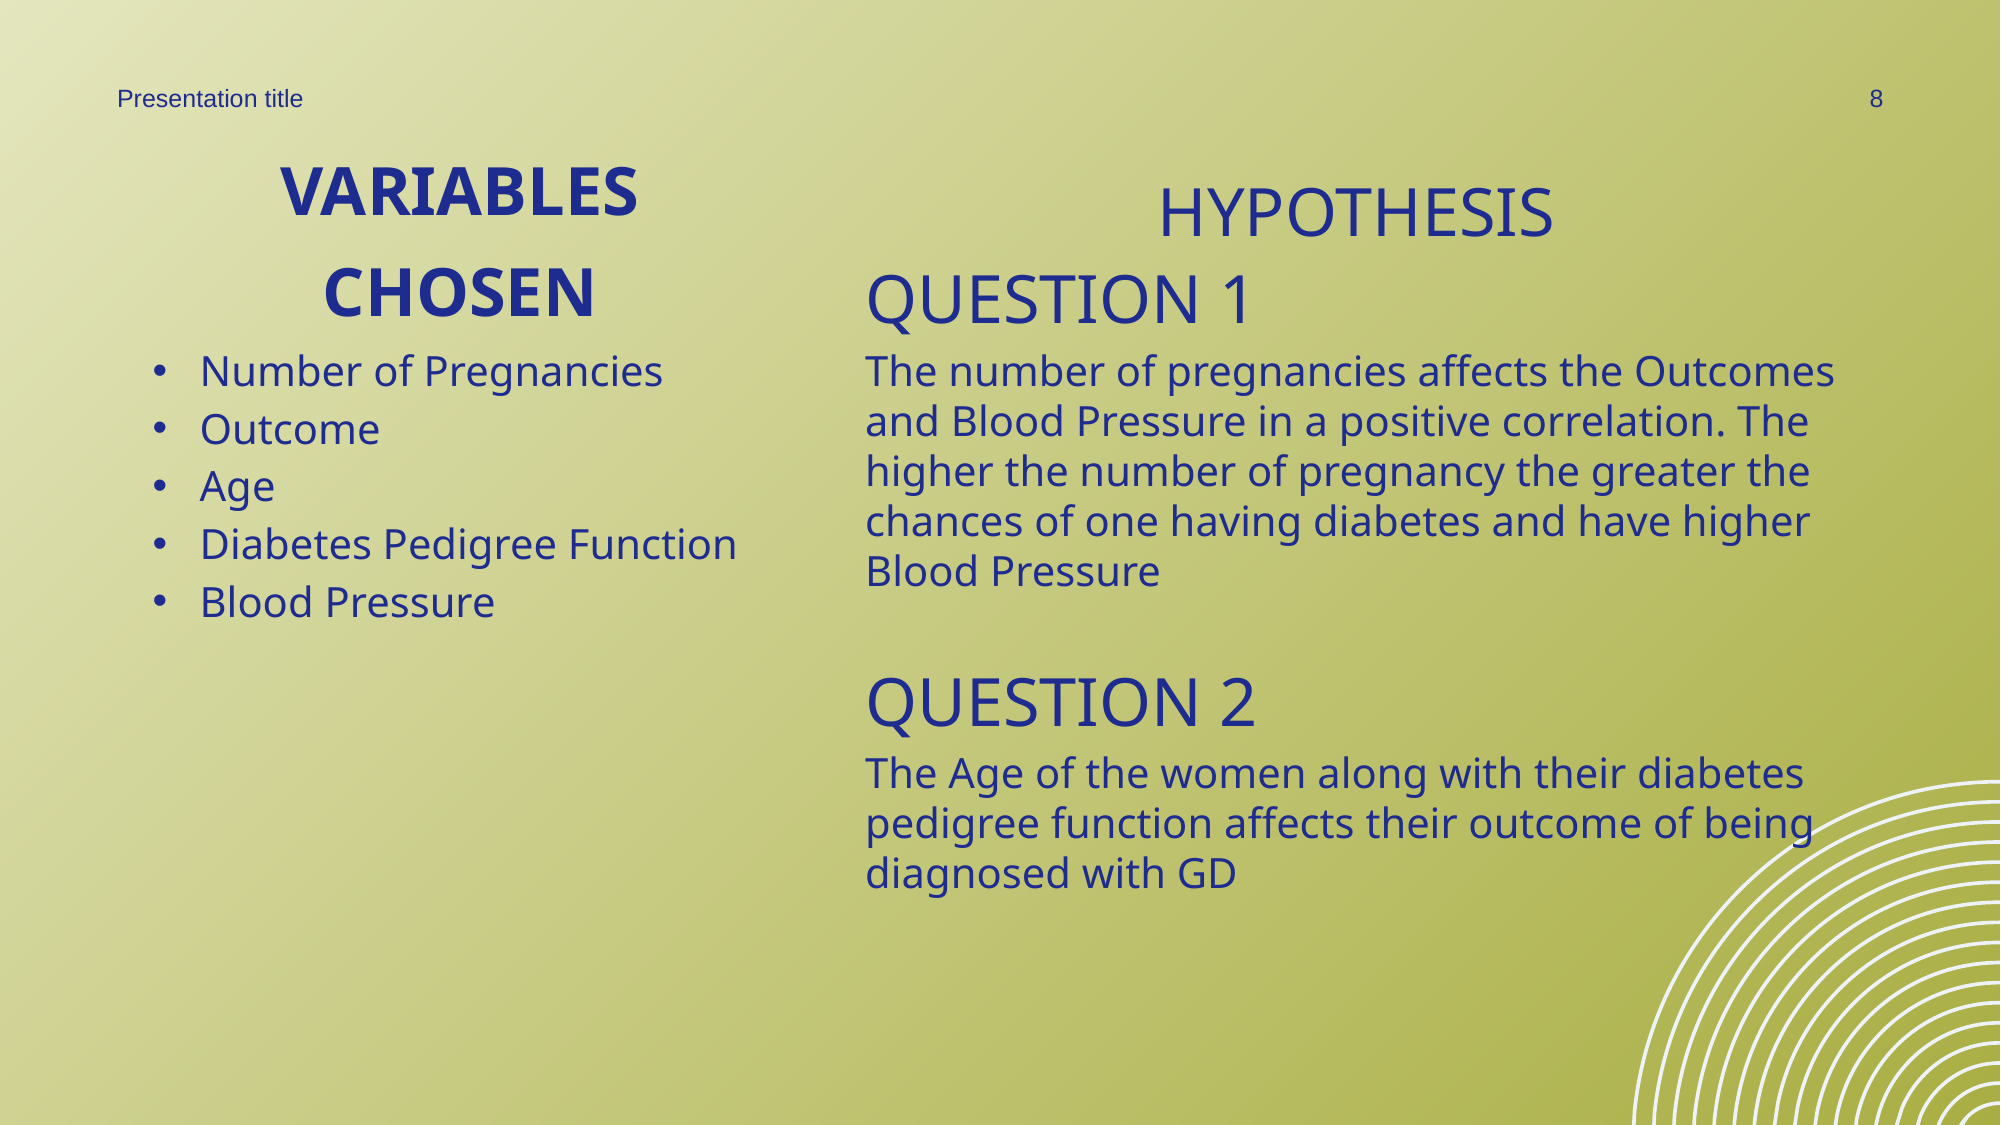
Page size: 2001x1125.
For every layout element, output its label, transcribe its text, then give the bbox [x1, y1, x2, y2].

footer Presentation title [101, 75, 627, 120]
list HYPOTHESIS QUESTION 1 The number of pregnancies affects the Outcomes and Blood Pressure in a positive correlation. The higher the number of pregnancy the greater the chances of one having diabetes and have higher Blood Pressure QUESTION 2 The Age of the women along with their diabetes pedigree function affects their outcome of being diagnosed with GD [850, 161, 1863, 962]
slide_number 8 [1795, 75, 1958, 120]
title VARIABLES Chosen [137, 75, 783, 337]
list Number of Pregnancies Outcome Age Diabetes Pedigree Function Blood Pressure [137, 337, 783, 963]
